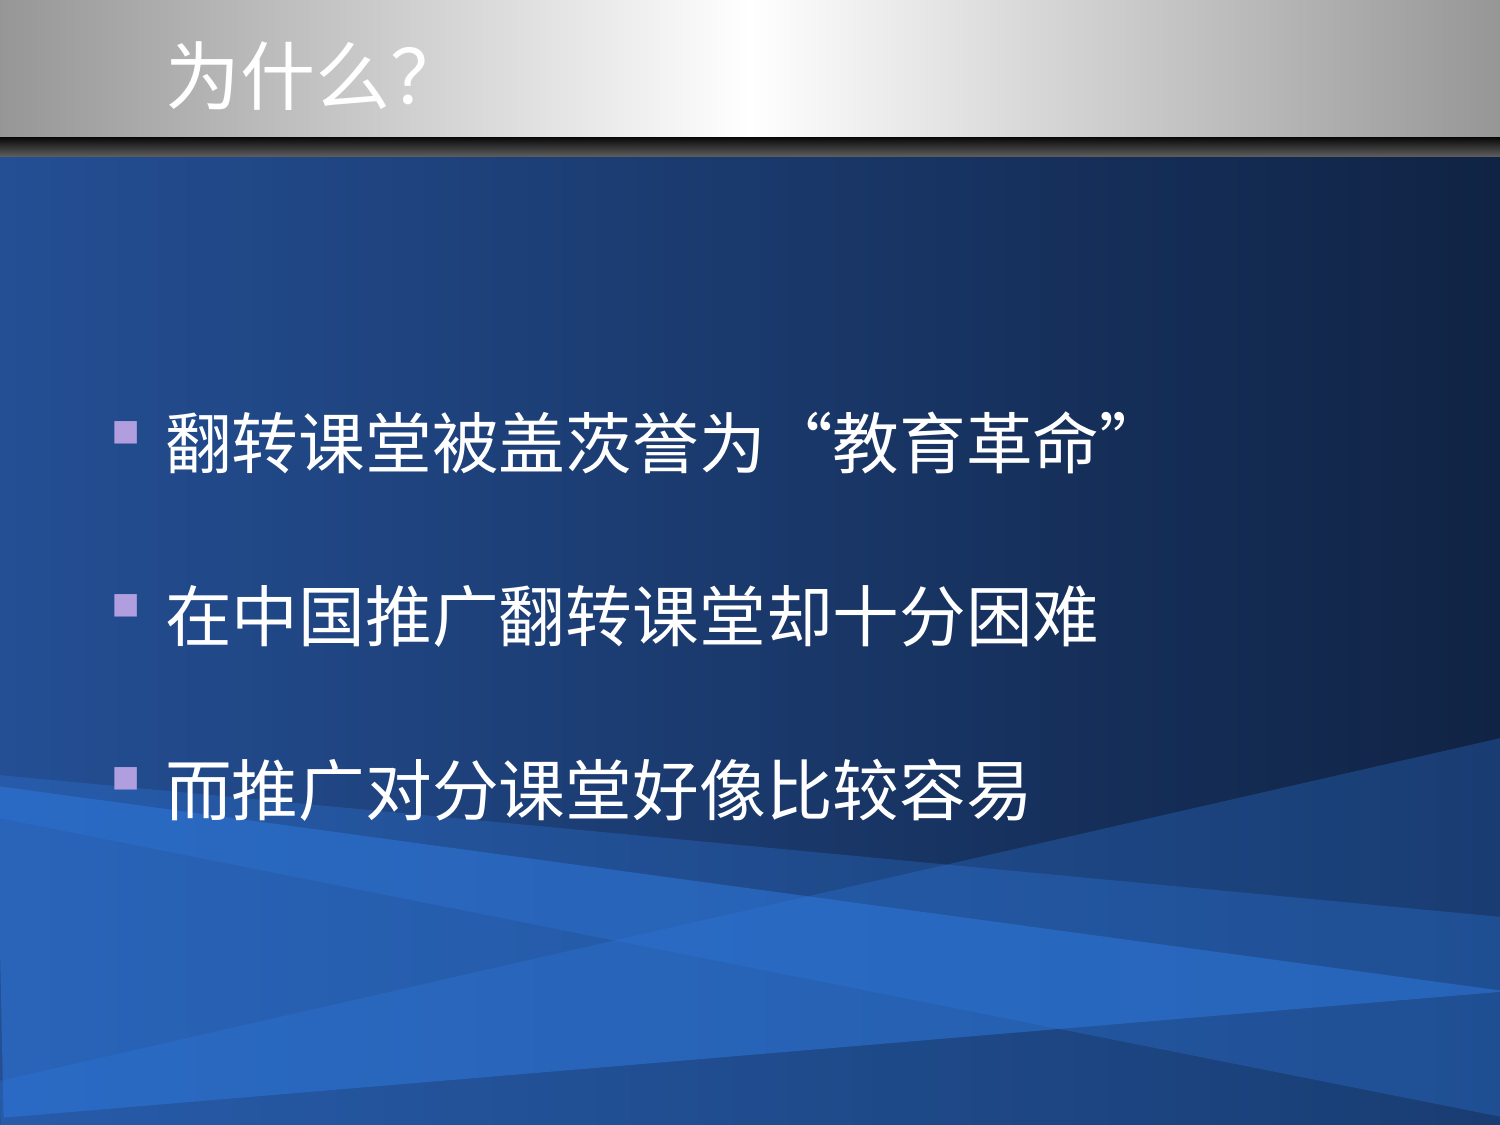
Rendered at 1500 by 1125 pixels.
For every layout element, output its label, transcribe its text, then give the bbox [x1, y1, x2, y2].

text_box 翻转课堂被盖茨誉为“教育革命” 在中国推广翻转课堂却十分困难 而推广对分课堂好像比较容易 [94, 314, 1500, 917]
title 为什么？ [150, 37, 1388, 113]
